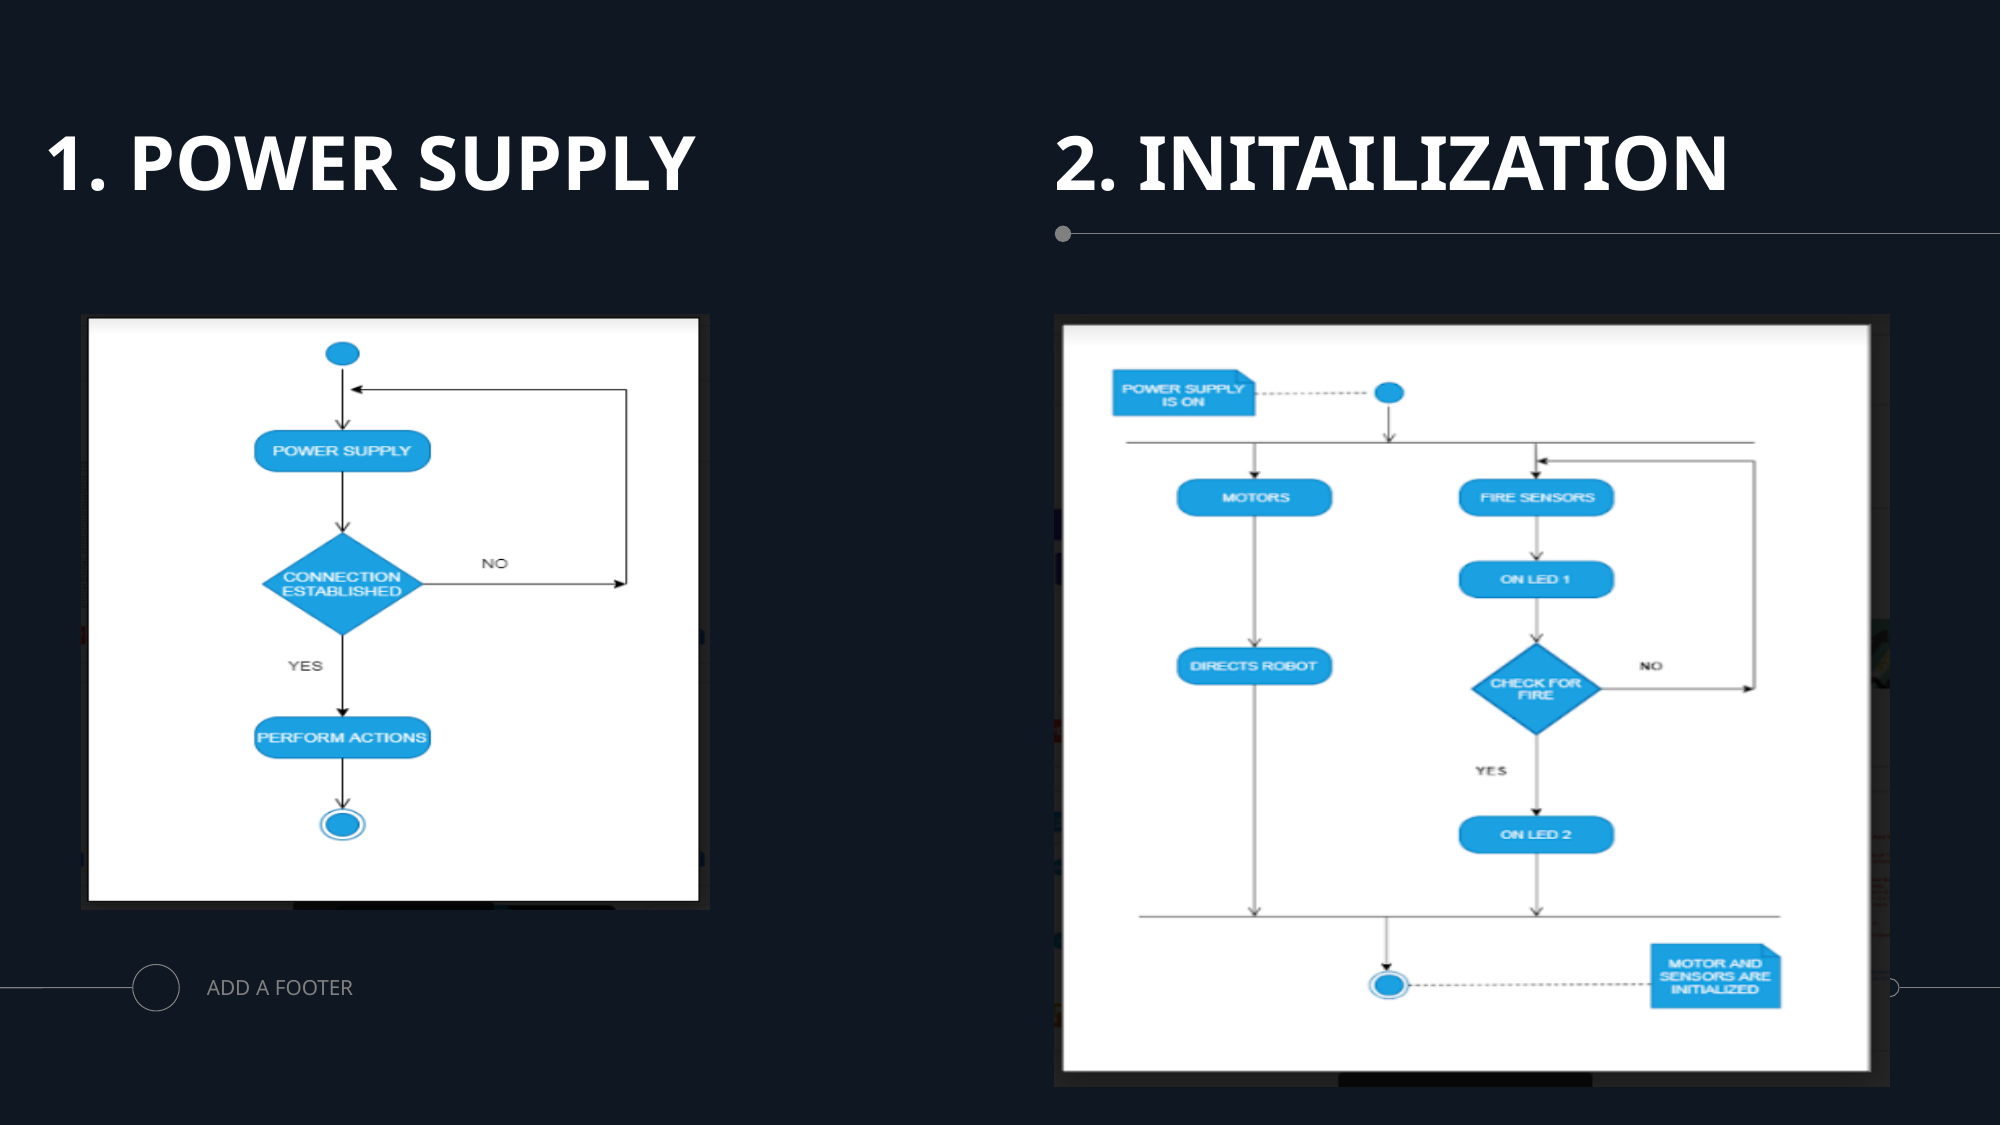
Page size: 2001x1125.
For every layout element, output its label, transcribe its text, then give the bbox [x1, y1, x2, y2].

title 1. POWER SUPPLY [44, 113, 782, 207]
text_box 2. INITAILIZATION [1054, 87, 1792, 207]
picture [81, 314, 710, 911]
footer ADD A FOOTER [191, 964, 671, 1014]
picture [1054, 314, 1890, 1087]
slide_number [127, 964, 186, 1014]
